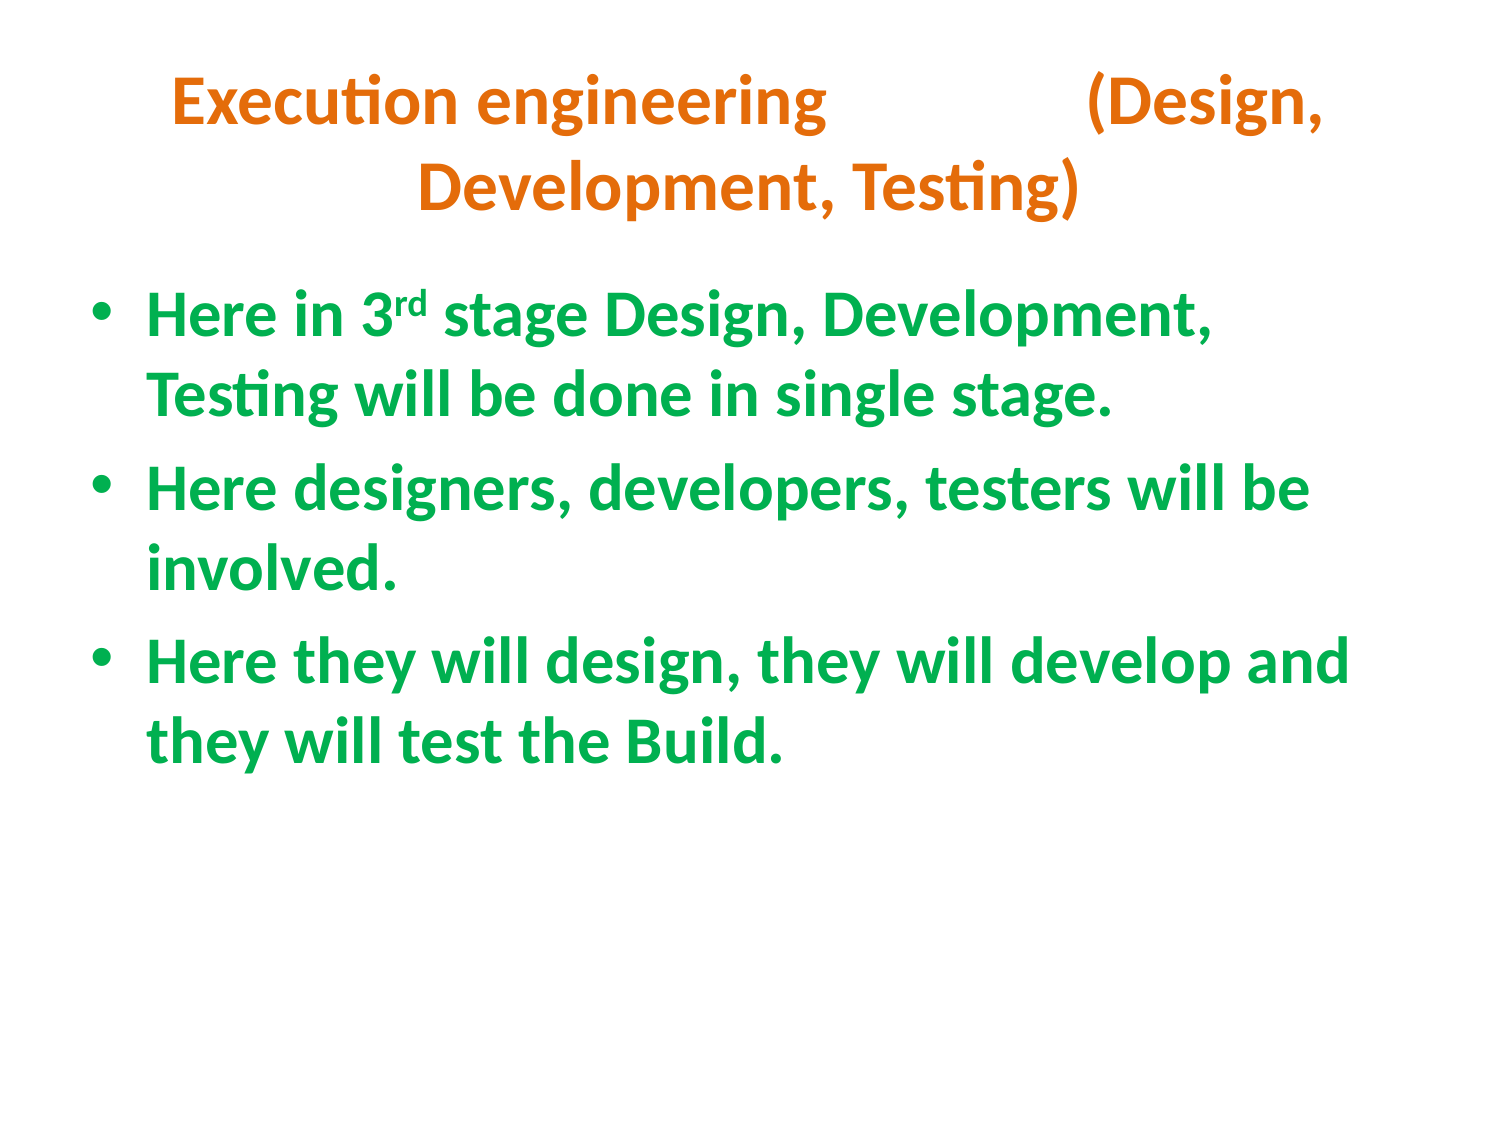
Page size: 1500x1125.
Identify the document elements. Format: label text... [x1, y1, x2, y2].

list Here in 3rd stage Design, Development, Testing will be done in single stage. Here designers, developers, testers will be involved. Here they will design, they will develop and they will test the Build. [75, 262, 1425, 1005]
title Execution engineering (Design, Development, Testing) [75, 45, 1425, 233]
